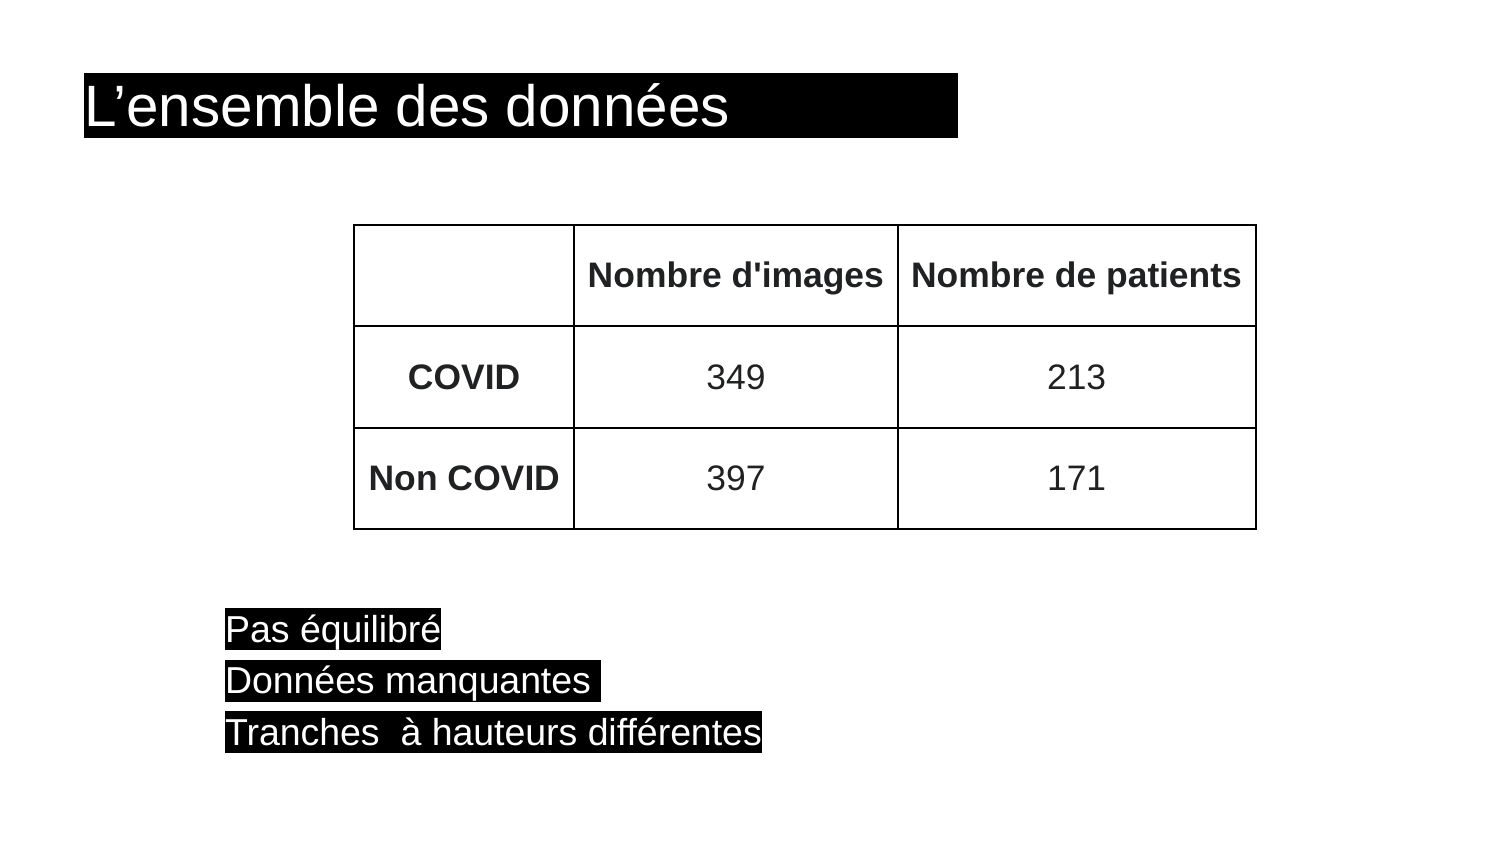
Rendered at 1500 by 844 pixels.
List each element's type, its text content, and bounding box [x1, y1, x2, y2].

table_cell COVID [355, 327, 573, 427]
table_header Nombre d'images [575, 226, 897, 325]
table_header [355, 226, 573, 325]
table_cell Non COVID [355, 429, 573, 528]
title L’ensemble des données [69, 52, 1468, 147]
list Pas équilibré Données manquantes Tranches à hauteurs différentes [135, 582, 980, 775]
table_header Nombre de patients [899, 226, 1255, 325]
table_cell 349 [575, 327, 897, 427]
table_cell 213 [899, 327, 1255, 427]
table_cell 171 [899, 429, 1255, 528]
table_cell 397 [575, 429, 897, 528]
